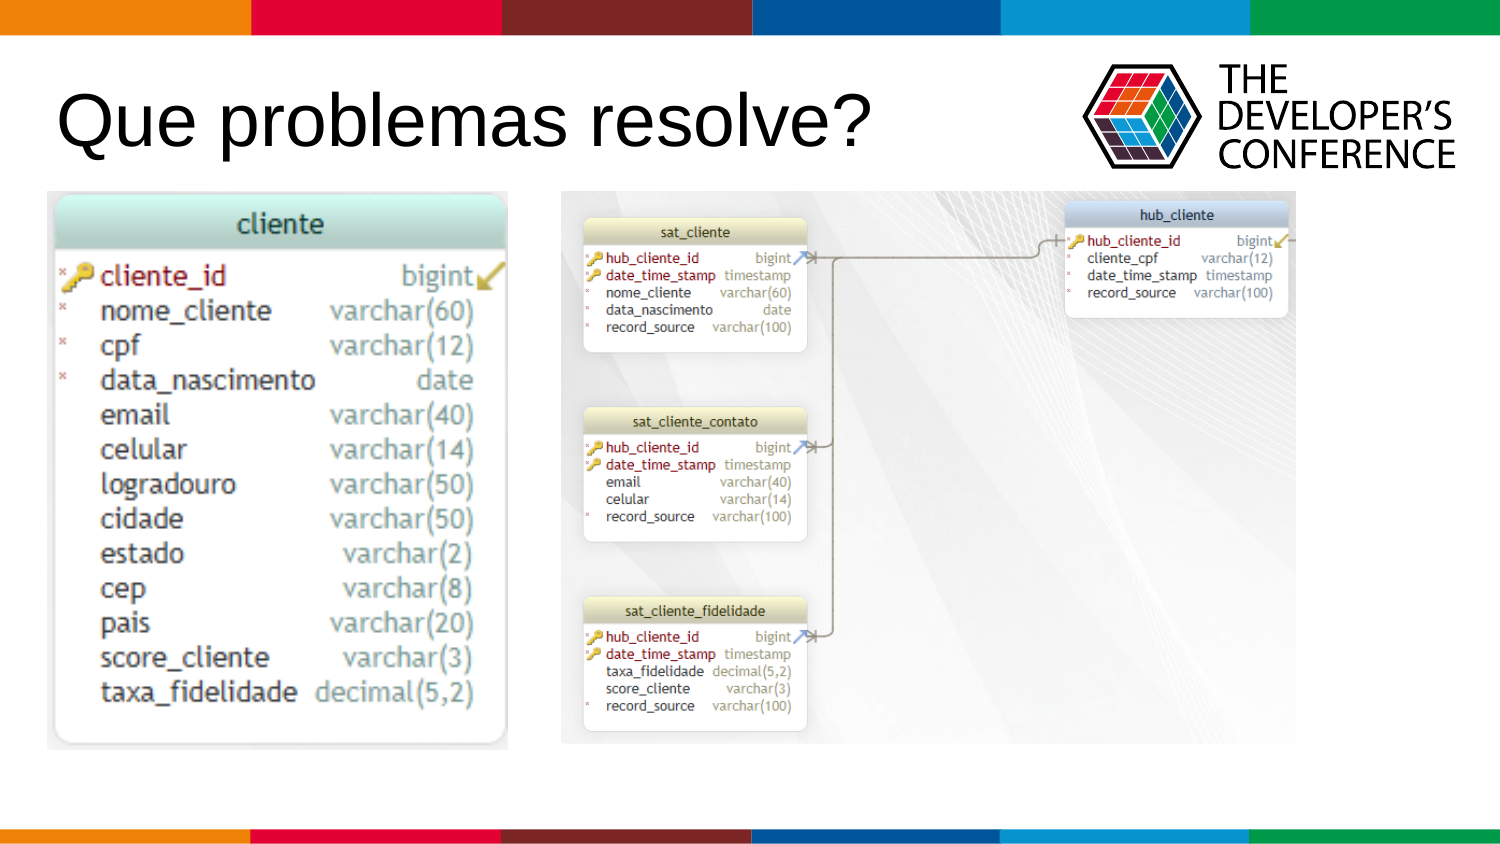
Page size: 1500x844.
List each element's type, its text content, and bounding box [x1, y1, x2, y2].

picture [560, 191, 1296, 744]
title Que problemas resolve? [41, 59, 975, 174]
picture [46, 191, 509, 750]
